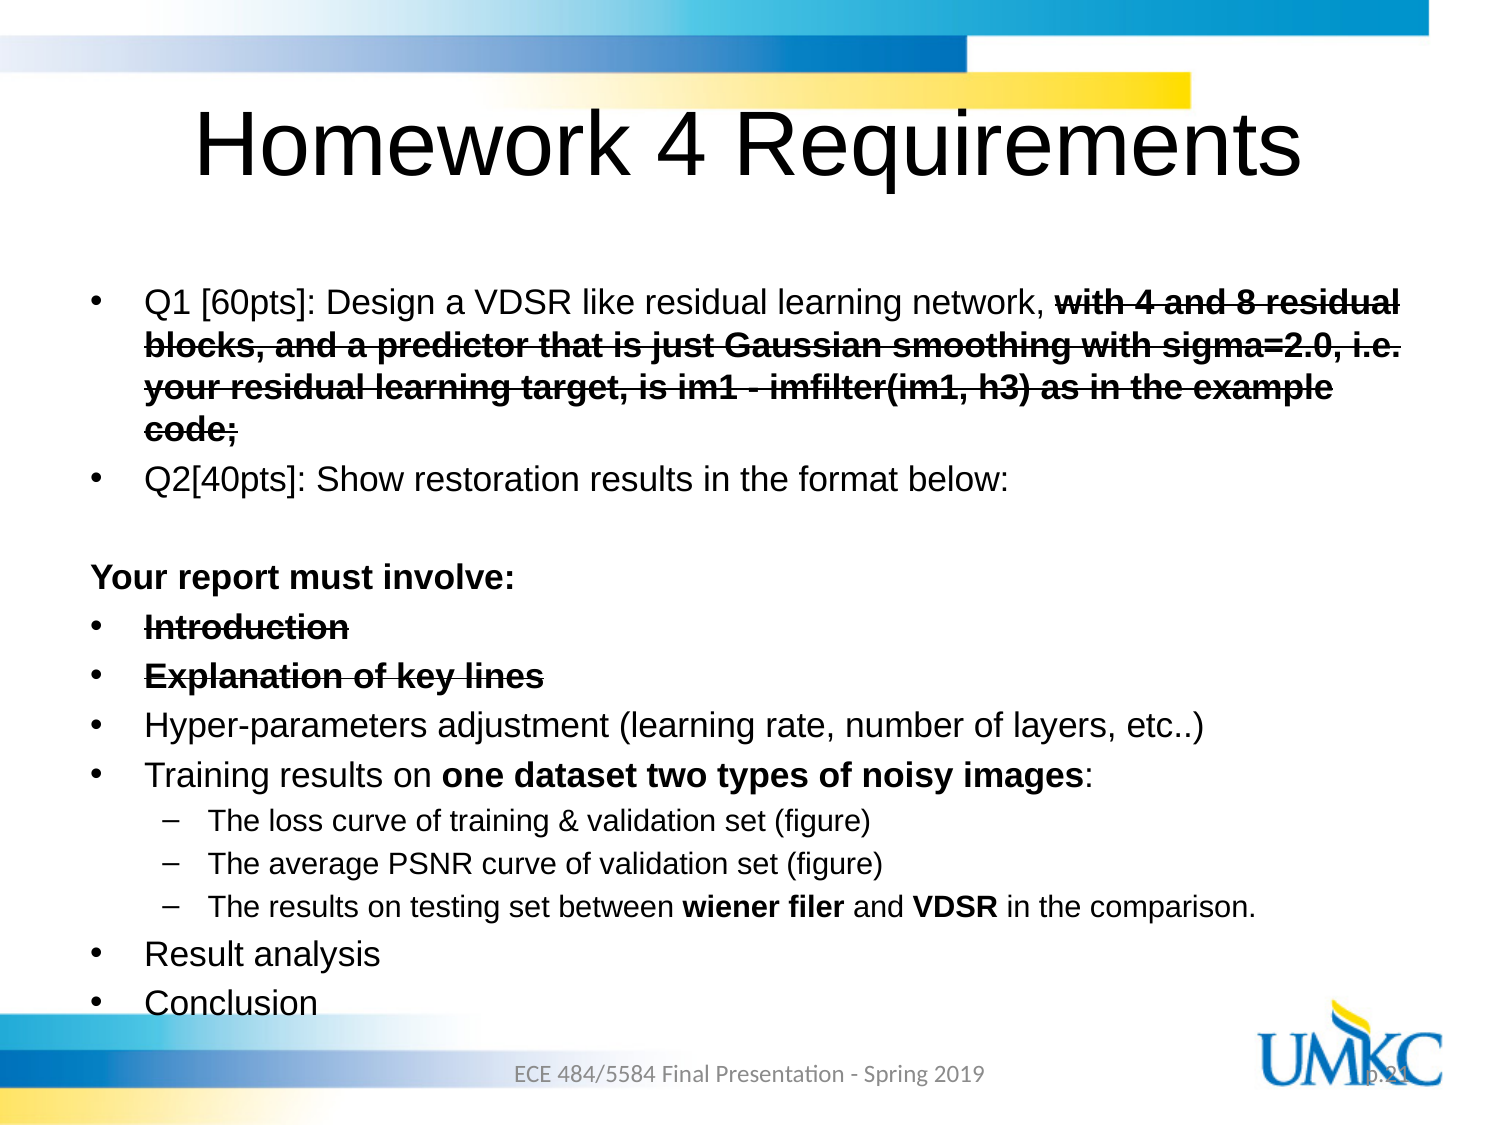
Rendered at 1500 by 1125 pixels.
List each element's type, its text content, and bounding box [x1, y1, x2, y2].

list Q1 [60pts]: Design a VDSR like residual learning network, with 4 and 8 residual blocks, and a predictor that is just Gaussian smoothing with sigma=2.0, i.e. your residual learning target, is im1 - imfilter(im1, h3) as in the example code; Q2[40pts]: Show restoration results in the format below: Your report must involve: Introduction Explanation of key lines Hyper-parameters adjustment (learning rate, number of layers, etc..) Training results on one dataset two types of noisy images: The loss curve of training & validation set (figure) The average PSNR curve of validation set (figure) The results on testing set between wiener filer and VDSR in the comparison. Result analysis Conclusion [75, 222, 1425, 1043]
picture [0, 0, 1500, 1125]
title Homework 4 Requirements [12, 45, 1486, 233]
footer ECE 484/5584 Final Presentation - Spring 2019 [490, 1042, 1010, 1103]
slide_number p.21 [1074, 1042, 1425, 1103]
